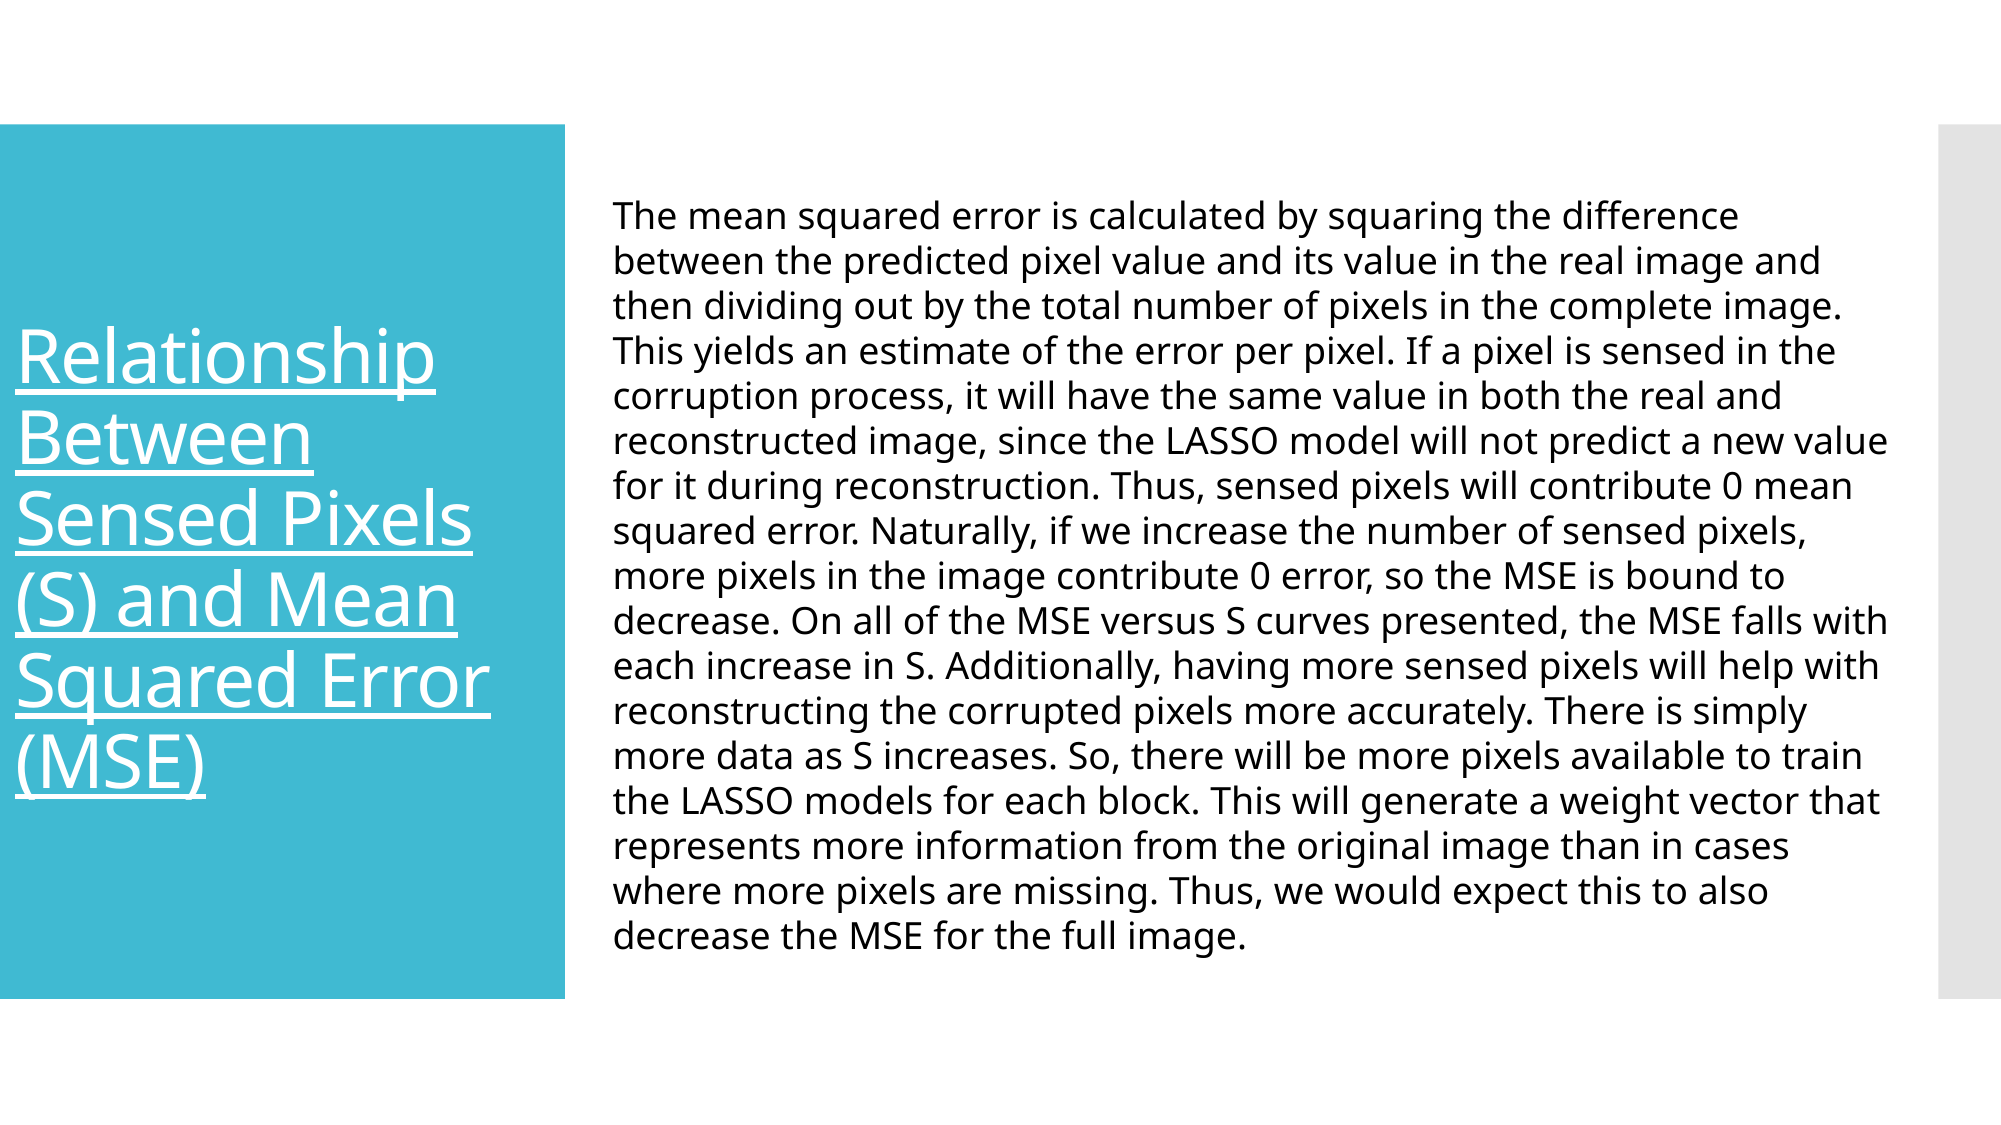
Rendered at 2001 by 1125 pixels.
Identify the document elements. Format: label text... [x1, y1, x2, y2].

title Relationship Between Sensed Pixels (S) and Mean Squared Error (MSE) [0, 184, 568, 940]
text_box The mean squared error is calculated by squaring the difference between the predicted pixel value and its value in the real image and then dividing out by the total number of pixels in the complete image. This yields an estimate of the error per pixel. If a pixel is sensed in the corruption process, it will have the same value in both the real and reconstructed image, since the LASSO model will not predict a new value for it during reconstruction. Thus, sensed pixels will contribute 0 mean squared error. Naturally, if we increase the number of sensed pixels, more pixels in the image contribute 0 error, so the MSE is bound to decrease. On all of the MSE versus S curves presented, the MSE falls with each increase in S. Additionally, having more sensed pixels will help with reconstructing the corrupted pixels more accurately. There is simply more data as S increases. So, there will be more pixels available to train the LASSO models for each block. This will generate a weight vector that represents more information from the original image than in cases where more pixels are missing. Thus, we would expect this to also decrease the MSE for the full image. [597, 184, 1913, 965]
